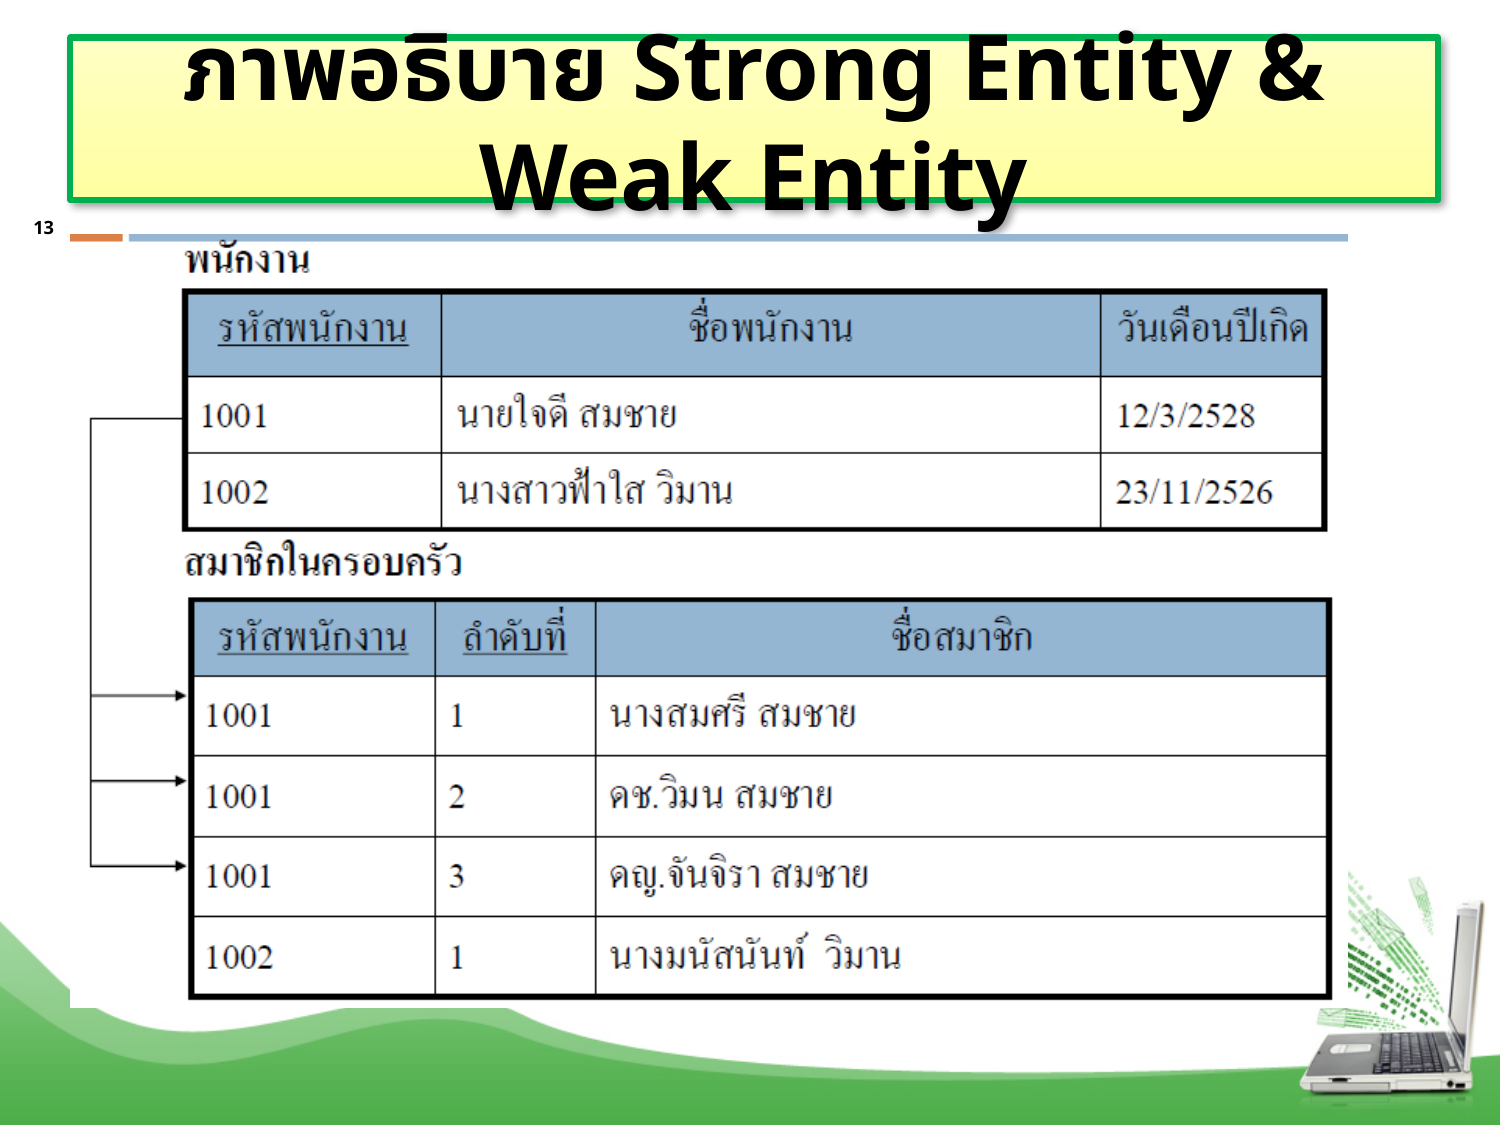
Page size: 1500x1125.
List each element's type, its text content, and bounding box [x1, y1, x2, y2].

slide_number 13 [0, 208, 88, 249]
picture [0, 0, 1500, 1125]
title ภาพอธิบาย Strong Entity & Weak Entity [67, 34, 1441, 203]
